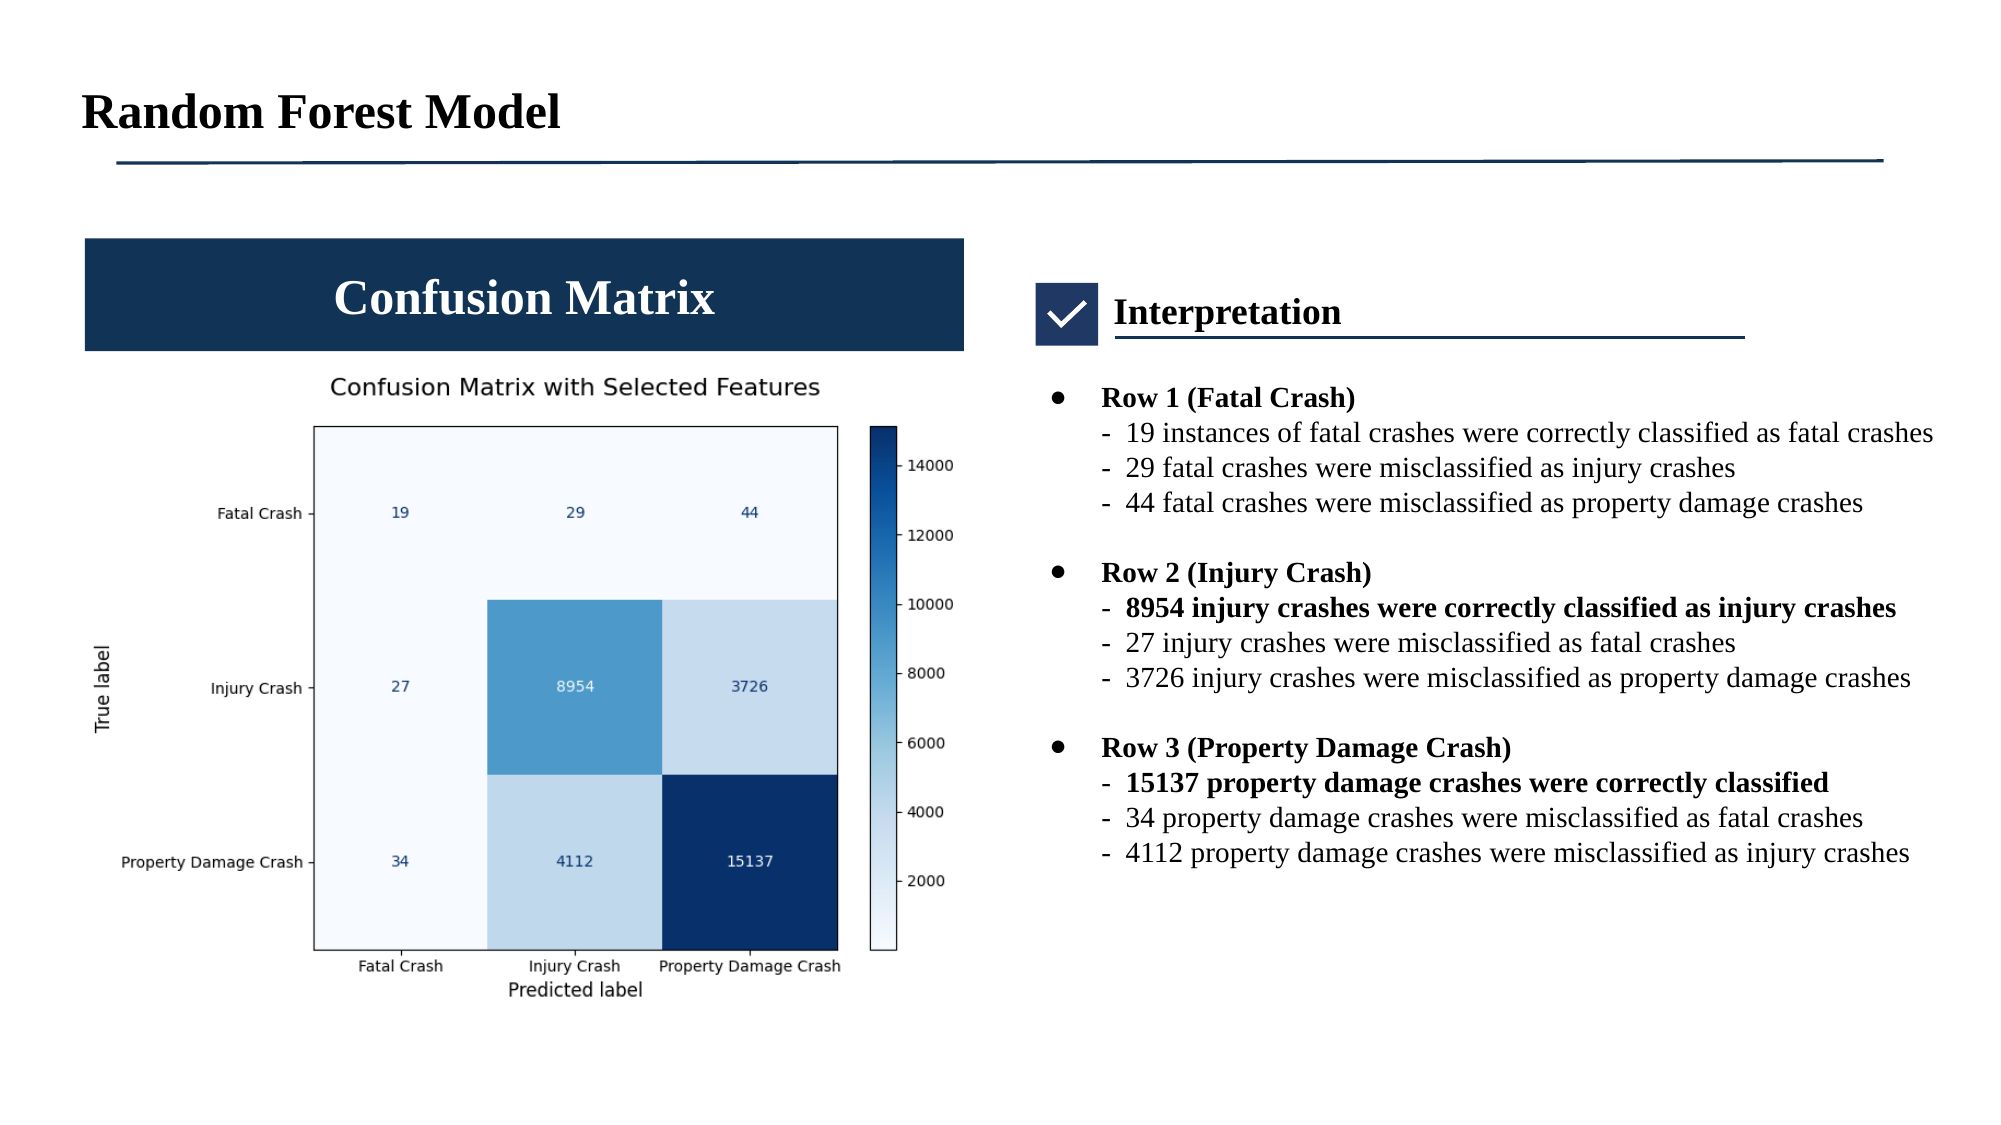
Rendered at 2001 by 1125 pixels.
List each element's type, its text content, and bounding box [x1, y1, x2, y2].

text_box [1035, 282, 1099, 346]
text_box Confusion Matrix [84, 238, 964, 352]
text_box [116, 160, 1884, 164]
text_box Interpretation [1098, 271, 1762, 363]
text_box Random Forest Model [66, 70, 1289, 146]
picture [84, 367, 965, 1012]
text_box Row 1 (Fatal Crash) - 19 instances of fatal crashes were correctly classified as fatal crashes - 29 fatal crashes were misclassified as injury crashes - 44 fatal crashes were misclassified as property damage crashes Row 2 (Injury Crash) - 8954 injury crashes were correctly classified as injury crashes - 27 injury crashes were misclassified as fatal crashes - 3726 injury crashes were misclassified as property damage crashes Row 3 (Property Damage Crash) - 15137 property damage crashes were correctly classified - 34 property damage crashes were misclassified as fatal crashes - 4112 property damage crashes were misclassified as injury crashes [1011, 363, 1985, 1016]
